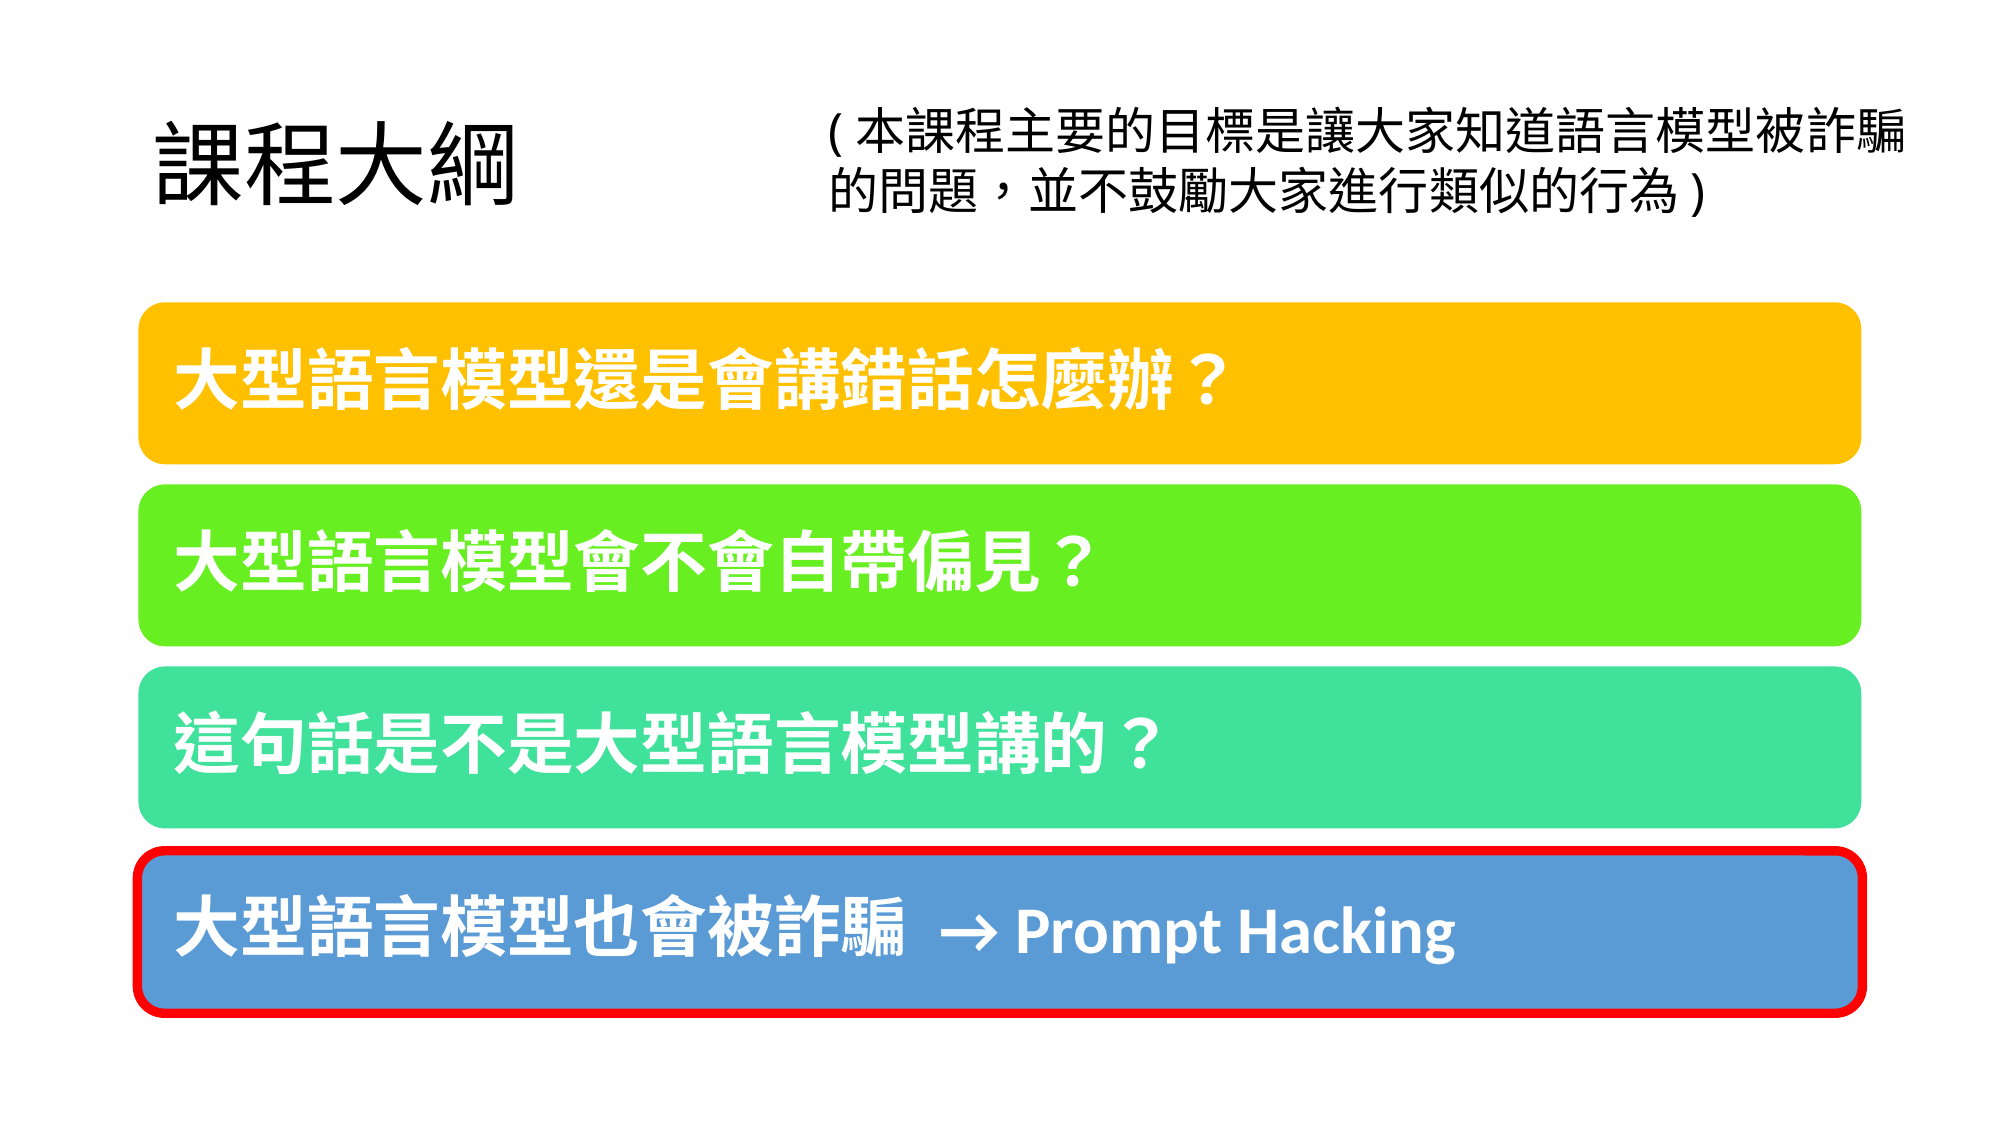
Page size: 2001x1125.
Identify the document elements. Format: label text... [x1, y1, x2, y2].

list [137, 299, 1863, 1014]
title 課程大綱 [137, 59, 1863, 278]
text_box (本課程主要的目標是讓大家知道語言模型被詐騙的問題，並不鼓勵大家進行類似的行為) [813, 91, 1948, 227]
